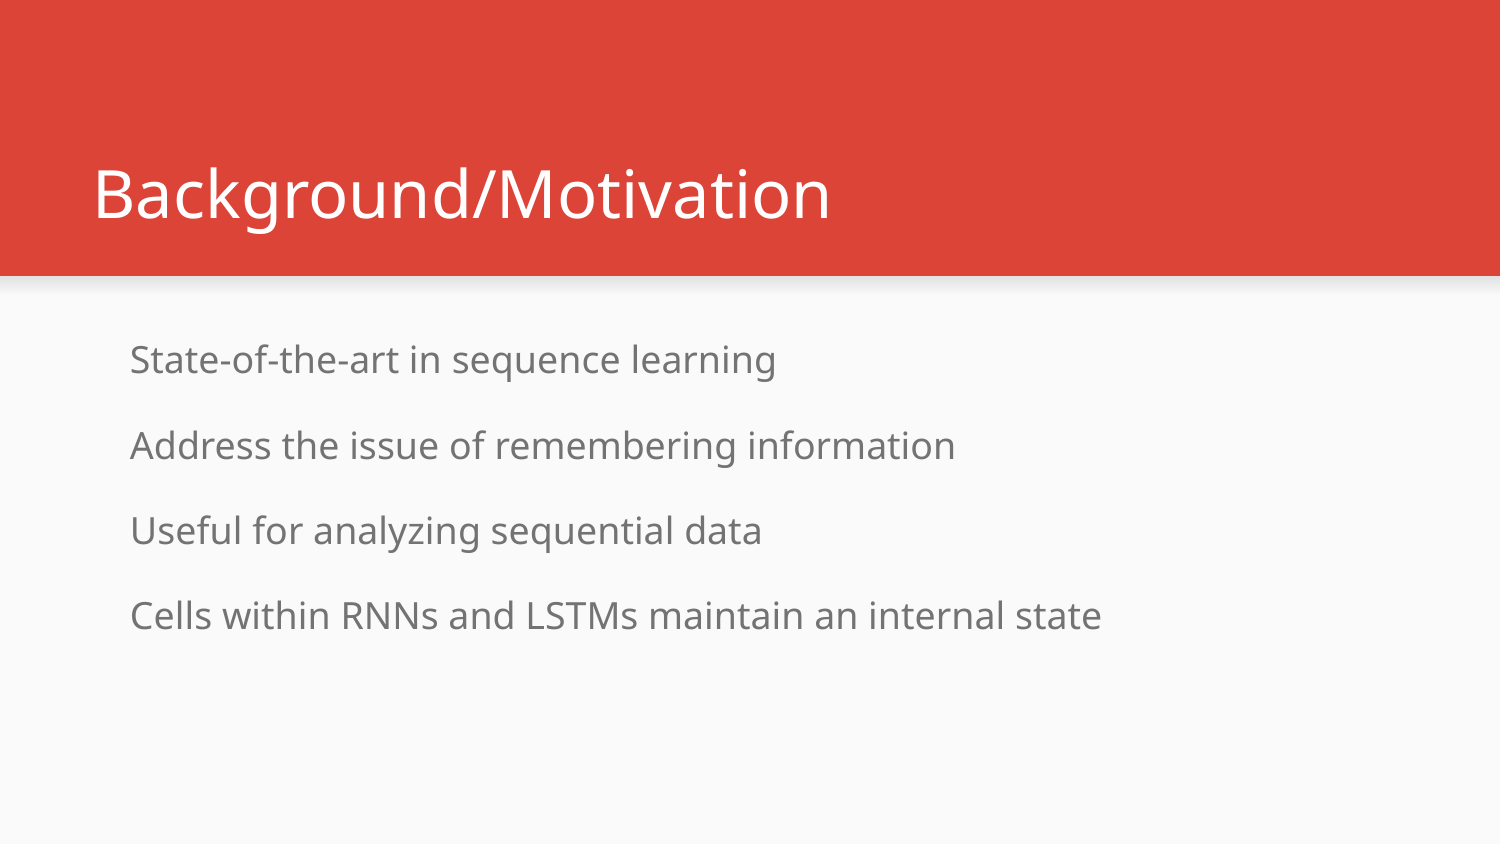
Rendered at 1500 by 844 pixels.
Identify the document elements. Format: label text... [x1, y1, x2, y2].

title Background/Motivation [77, 121, 1427, 248]
list State-of-the-art in sequence learning Address the issue of remembering information Useful for analyzing sequential data Cells within RNNs and LSTMs maintain an internal state [77, 314, 1427, 760]
